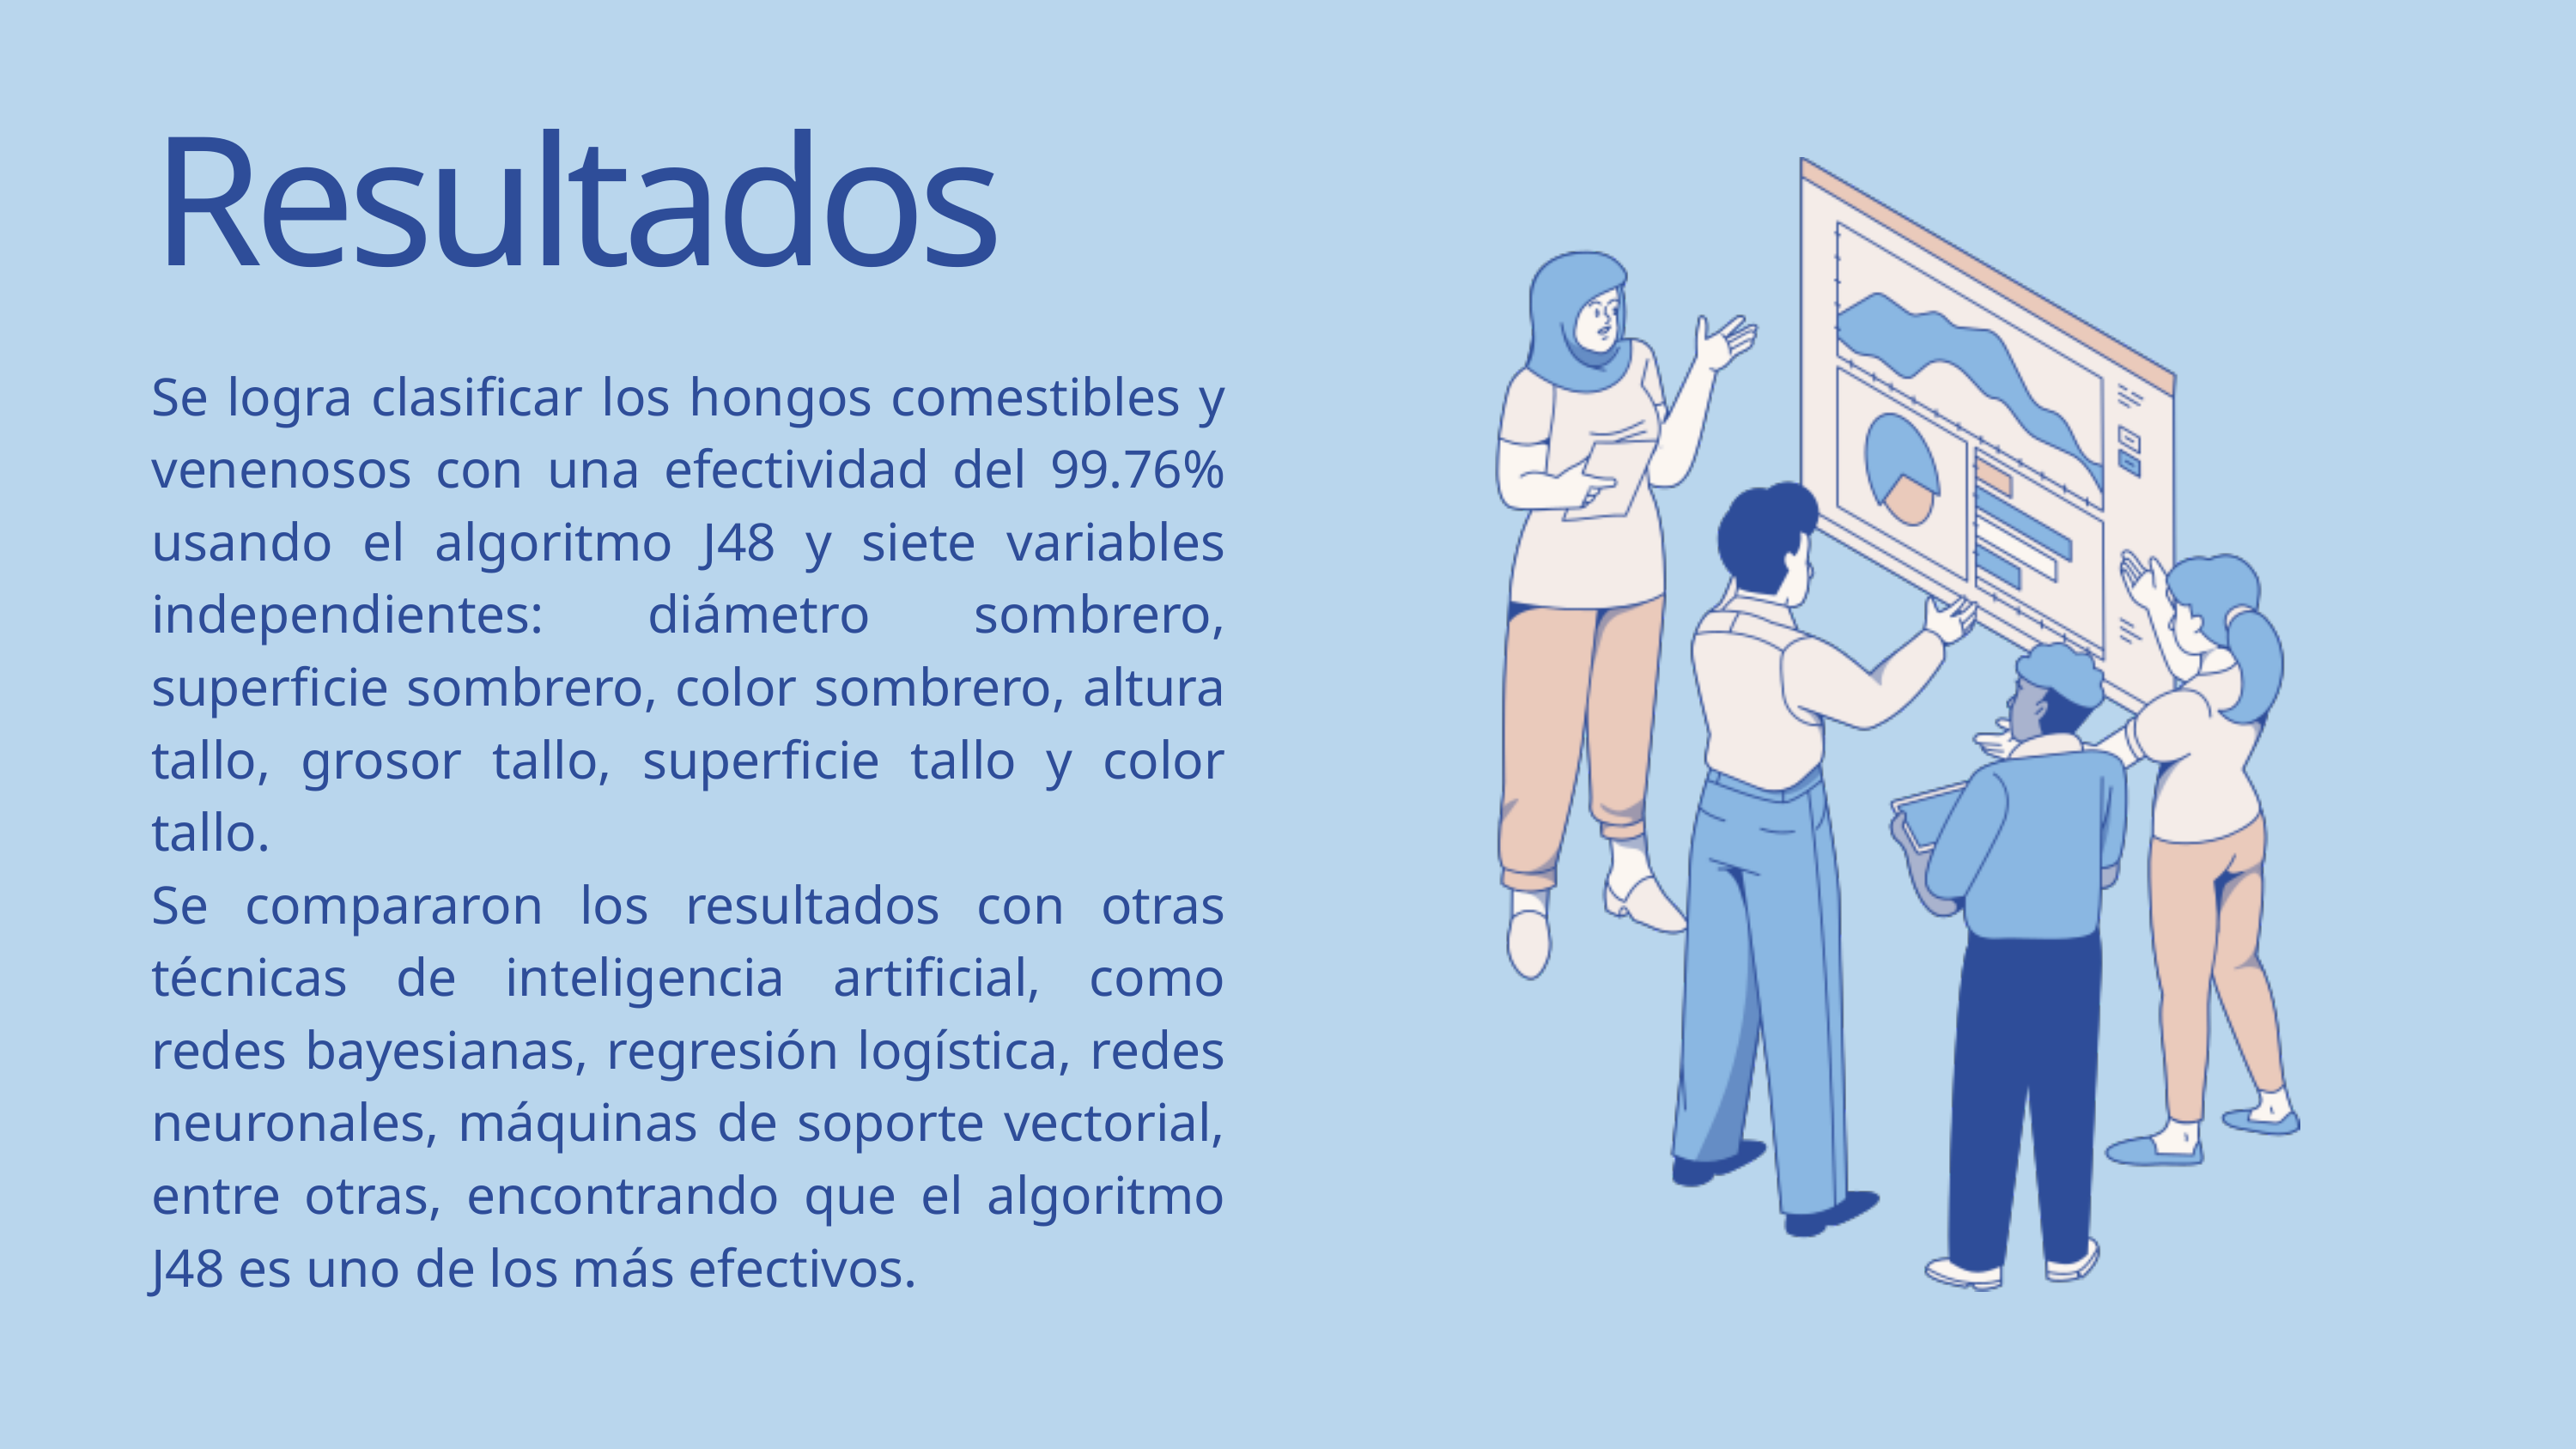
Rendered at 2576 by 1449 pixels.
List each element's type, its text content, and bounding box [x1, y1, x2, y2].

text_box [1494, 157, 2300, 1292]
text_box Resultados [151, 140, 1268, 302]
text_box Se logra clasificar los hongos comestibles y venenosos con una efectividad del 99.76% usando el algoritmo J48 y siete variables independientes: diámetro sombrero, superficie sombrero, color sombrero, altura tallo, grosor tallo, superficie tallo y color tallo. Se compararon los resultados con otras técnicas de inteligencia artificial, como redes bayesianas, regresión logística, redes neuronales, máquinas de soporte vectorial, entre otras, encontrando que el algoritmo J48 es uno de los más efectivos. [151, 353, 1227, 1298]
